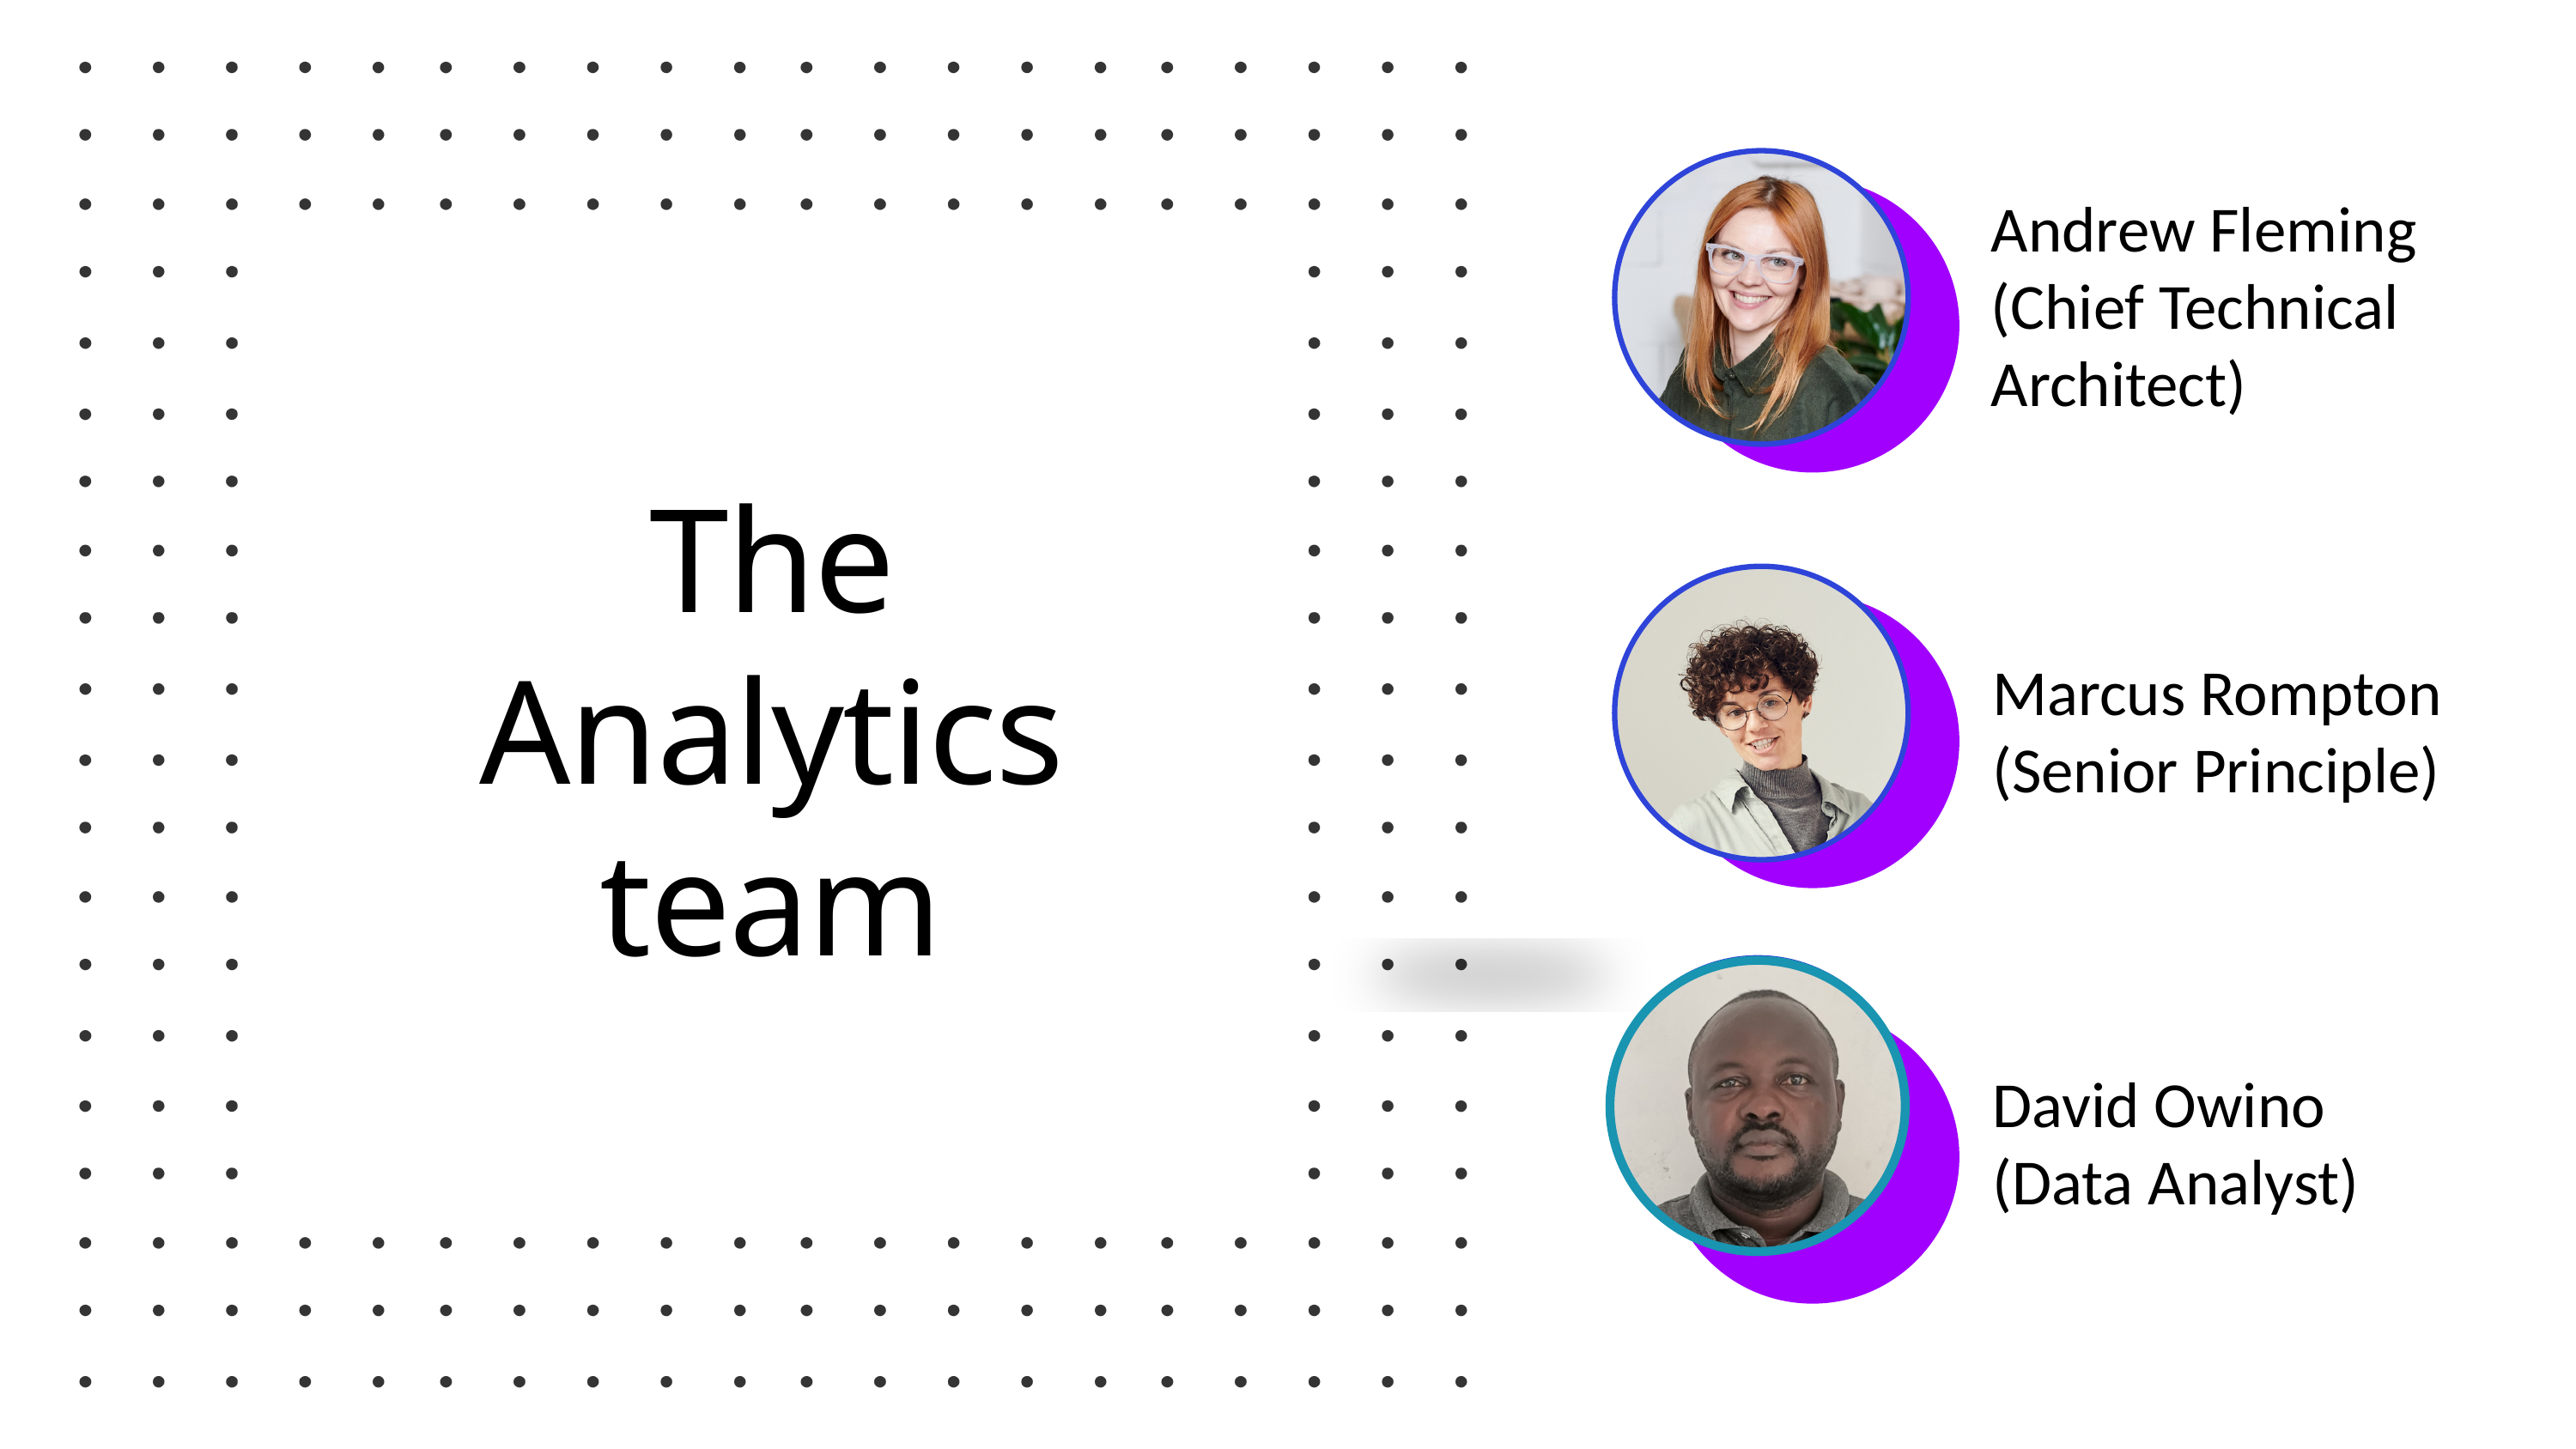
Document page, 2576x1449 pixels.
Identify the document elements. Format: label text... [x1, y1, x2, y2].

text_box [1665, 1009, 1960, 1304]
picture [1609, 960, 1906, 1252]
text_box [1604, 951, 1911, 1258]
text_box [1665, 179, 1960, 473]
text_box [1665, 594, 1960, 888]
text_box David Owino (Data Analyst) [1979, 1056, 2569, 1224]
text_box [1607, 563, 1916, 863]
text_box Marcus Rompton (Senior Principle) [1979, 644, 2576, 812]
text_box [70, 57, 1472, 1392]
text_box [1607, 144, 1916, 451]
text_box Andrew Fleming (Chief Technical Architect) [1978, 180, 2503, 426]
